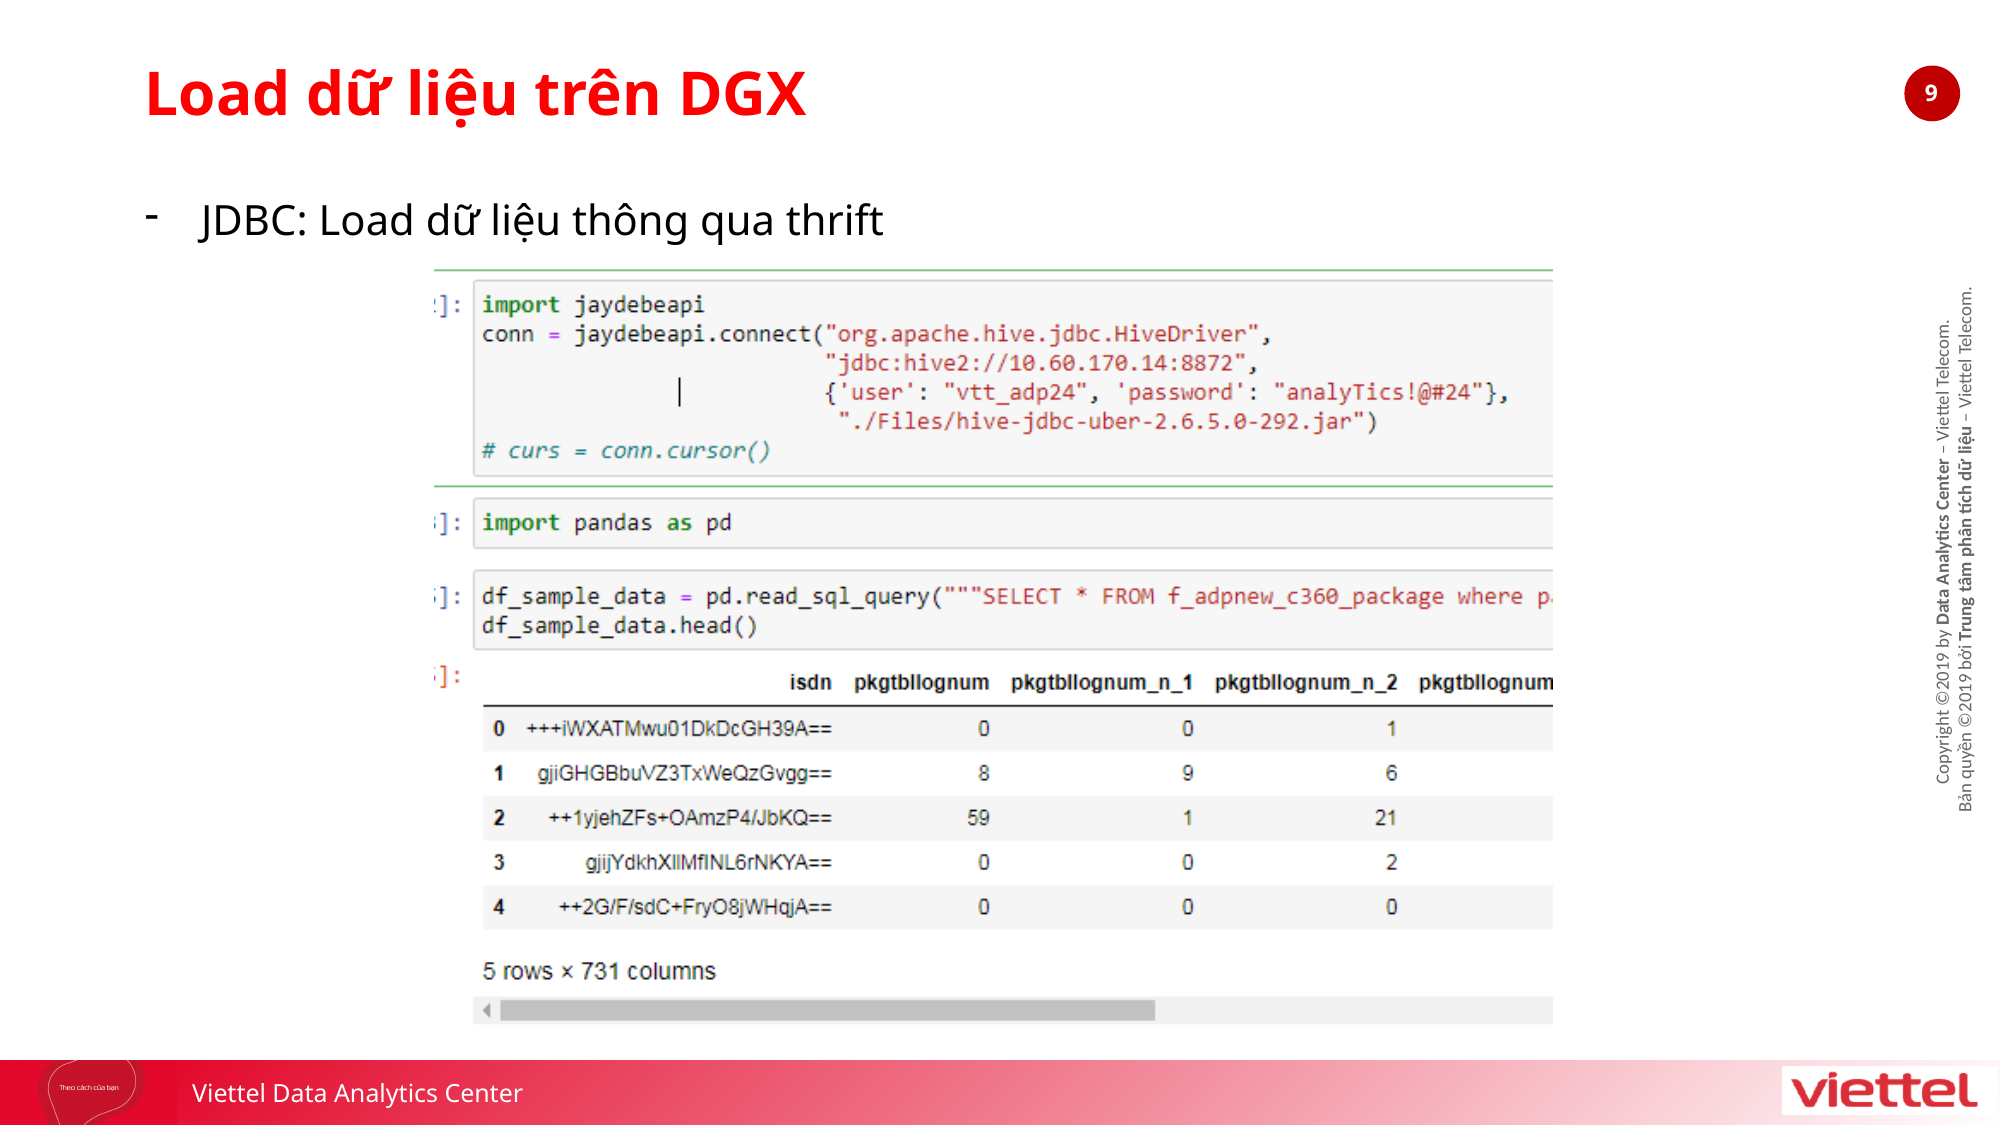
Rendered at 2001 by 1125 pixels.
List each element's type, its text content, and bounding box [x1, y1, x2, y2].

picture [1782, 1066, 1997, 1115]
picture [434, 268, 1553, 1033]
text_box JDBC: Load dữ liệu thông qua thrift [129, 186, 1130, 252]
text_box Viettel Data Analytics Center [178, 1060, 2000, 1125]
text_box Load dữ liệu trên DGX [129, 51, 1283, 113]
picture [0, 1060, 178, 1125]
